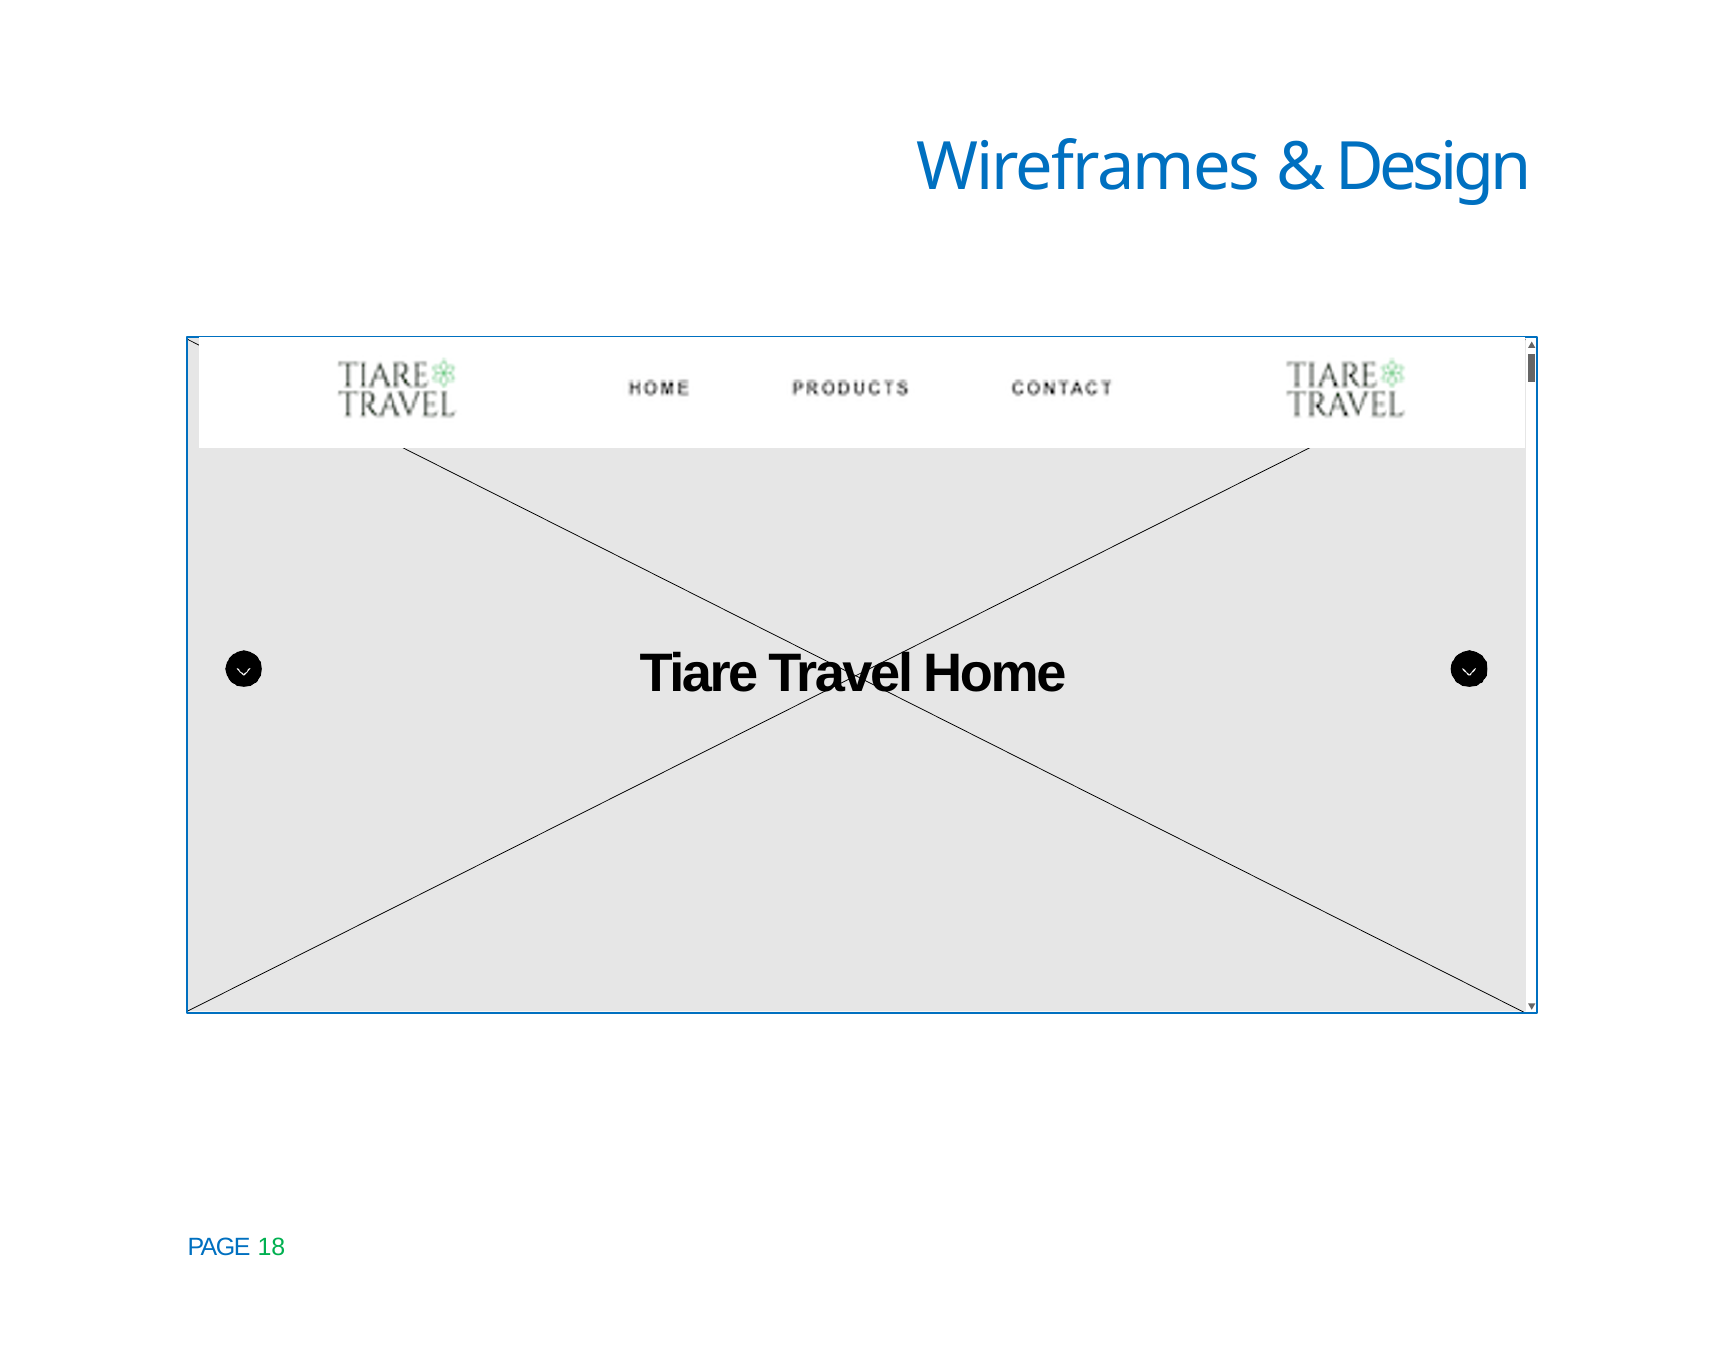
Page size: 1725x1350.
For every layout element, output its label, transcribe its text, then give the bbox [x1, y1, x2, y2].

text_box PAGE 18 [185, 1228, 287, 1261]
text_box [225, 650, 262, 687]
picture [199, 337, 1525, 453]
title Wireframes & Design [185, 48, 1532, 276]
text_box [187, 337, 1538, 1014]
